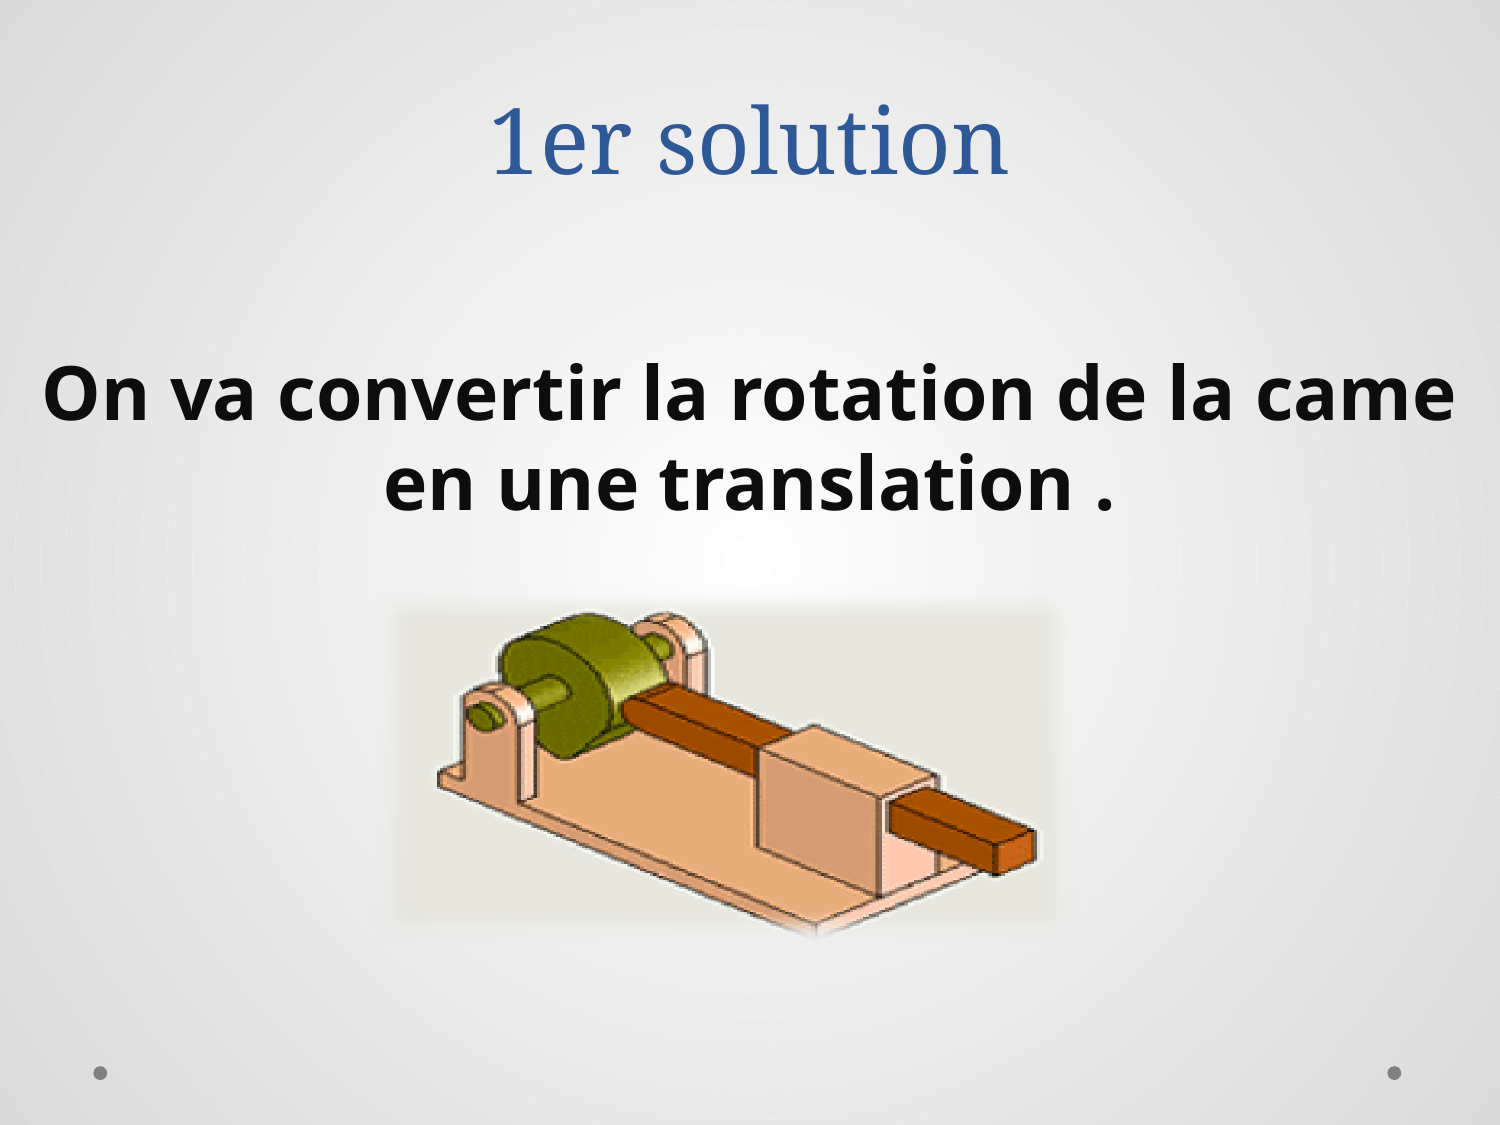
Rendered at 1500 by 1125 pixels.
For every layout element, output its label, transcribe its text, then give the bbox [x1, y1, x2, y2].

subtitle On va convertir la rotation de la came en une translation . [0, 337, 1500, 1125]
title 1er solution [112, 99, 1388, 200]
picture [374, 587, 1076, 944]
